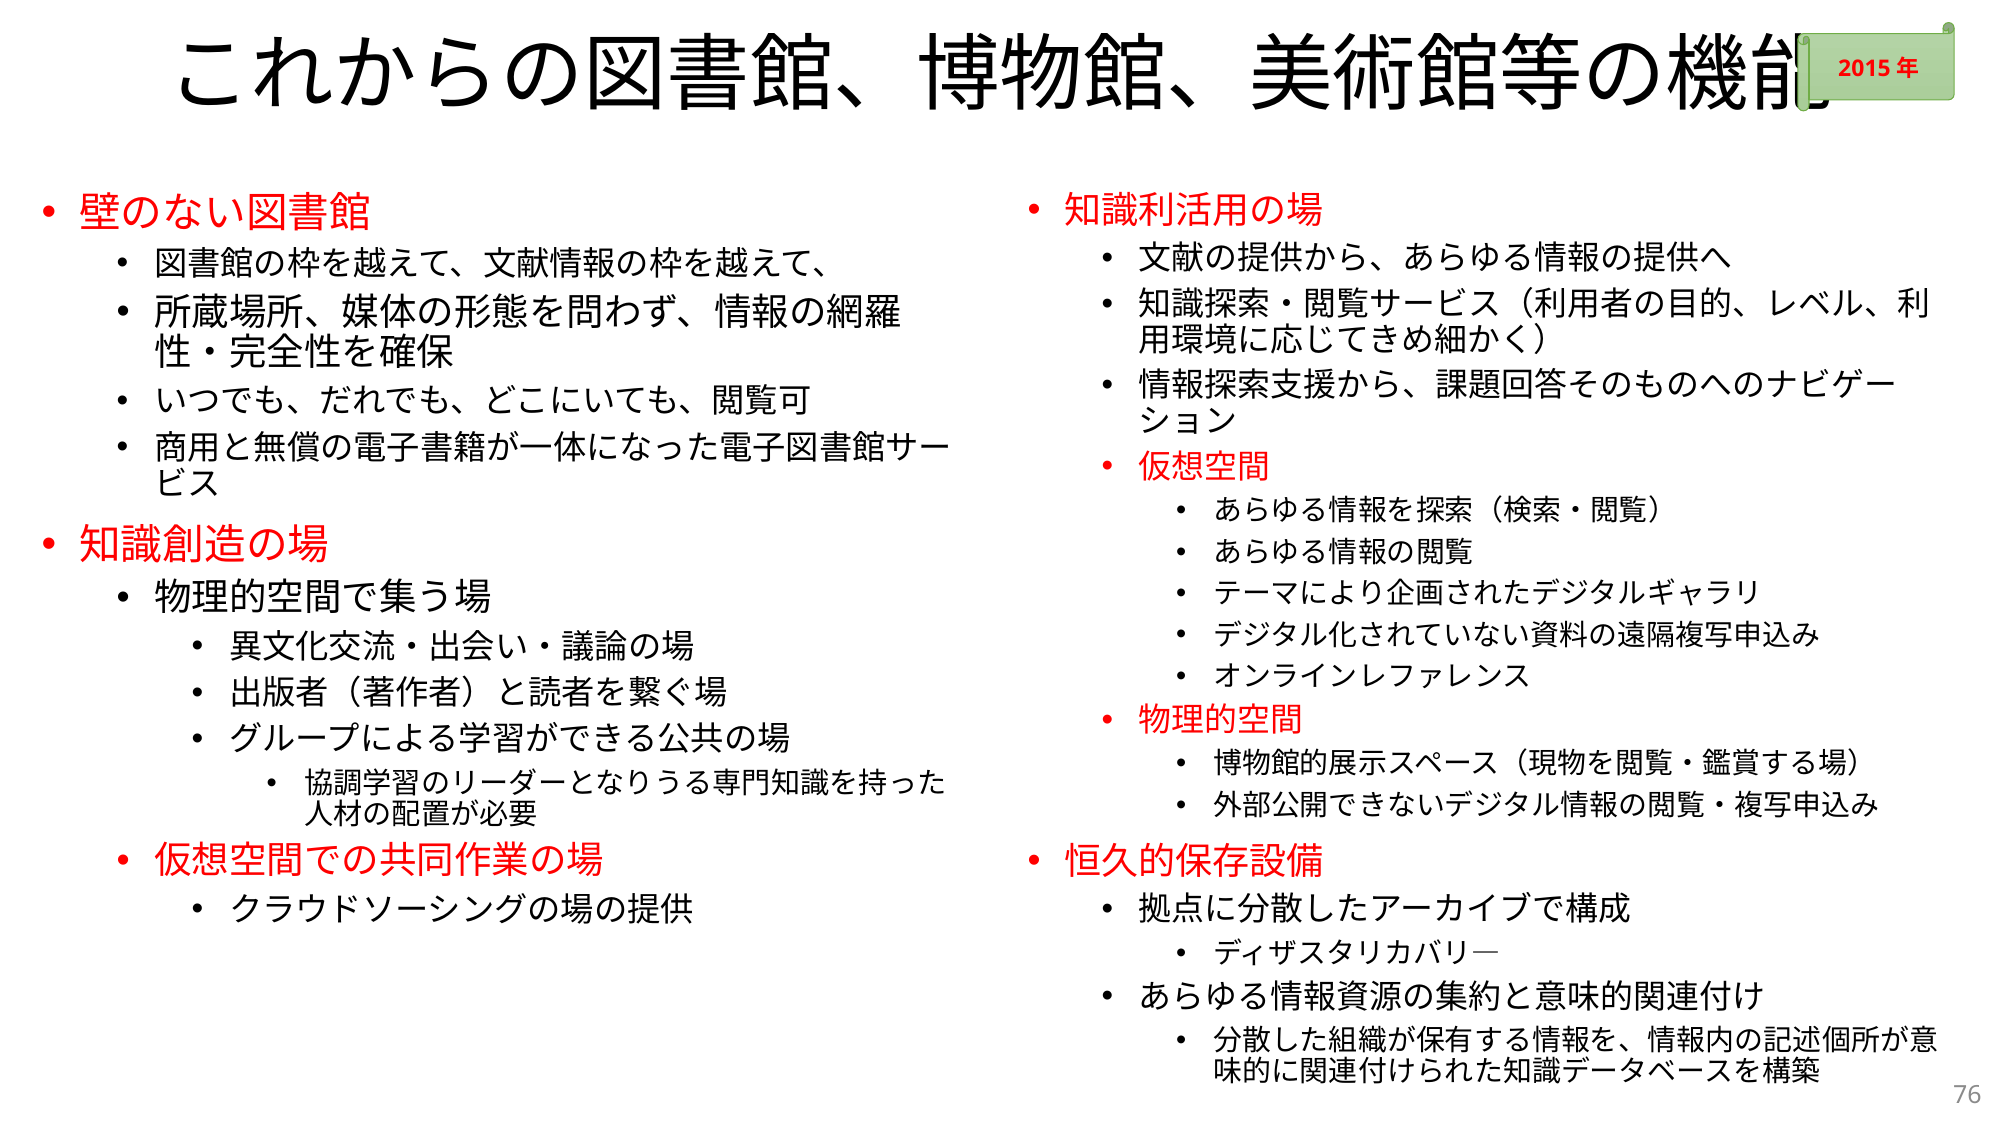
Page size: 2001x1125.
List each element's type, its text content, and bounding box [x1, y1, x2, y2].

list 知識利活用の場 文献の提供から、あらゆる情報の提供へ 知識探索・閲覧サービス（利用者の目的、レベル、利用環境に応じてきめ細かく） 情報探索支援から、課題回答そのものへのナビゲーション 仮想空間 あらゆる情報を探索（検索・閲覧） あらゆる情報の閲覧 テーマにより企画されたデジタルギャラリ デジタル化されていない資料の遠隔複写申込み オンラインレファレンス 物理的空間 博物館的展示スペース（現物を閲覧・鑑賞する場） 外部公開できないデジタル情報の閲覧・複写申込み 恒久的保存設備 拠点に分散したアーカイブで構成 ディザスタリカバリ― あらゆる情報資源の集約と意味的関連付け 分散した組織が保有する情報を、情報内の記述個所が意味的に関連付けられた知識データベースを構築 [1012, 183, 1972, 1103]
text_box 2015年 [1797, 22, 1955, 112]
title これからの図書館、博物館、美術館等の機能 [0, 0, 2000, 154]
list 壁のない図書館 図書館の枠を越えて、文献情報の枠を越えて、 所蔵場所、媒体の形態を問わず、情報の網羅性・完全性を確保 いつでも、だれでも、どこにいても、閲覧可 商用と無償の電子書籍が一体になった電子図書館サービス 知識創造の場 物理的空間で集う場 異文化交流・出会い・議論の場 出版者（著作者）と読者を繋ぐ場 グループによる学習ができる公共の場 協調学習のリーダーとなりうる専門知識を持った人材の配置が必要 仮想空間での共同作業の場 クラウドソーシングの場の提供 [26, 183, 988, 1103]
slide_number 76 [1546, 1065, 1997, 1125]
